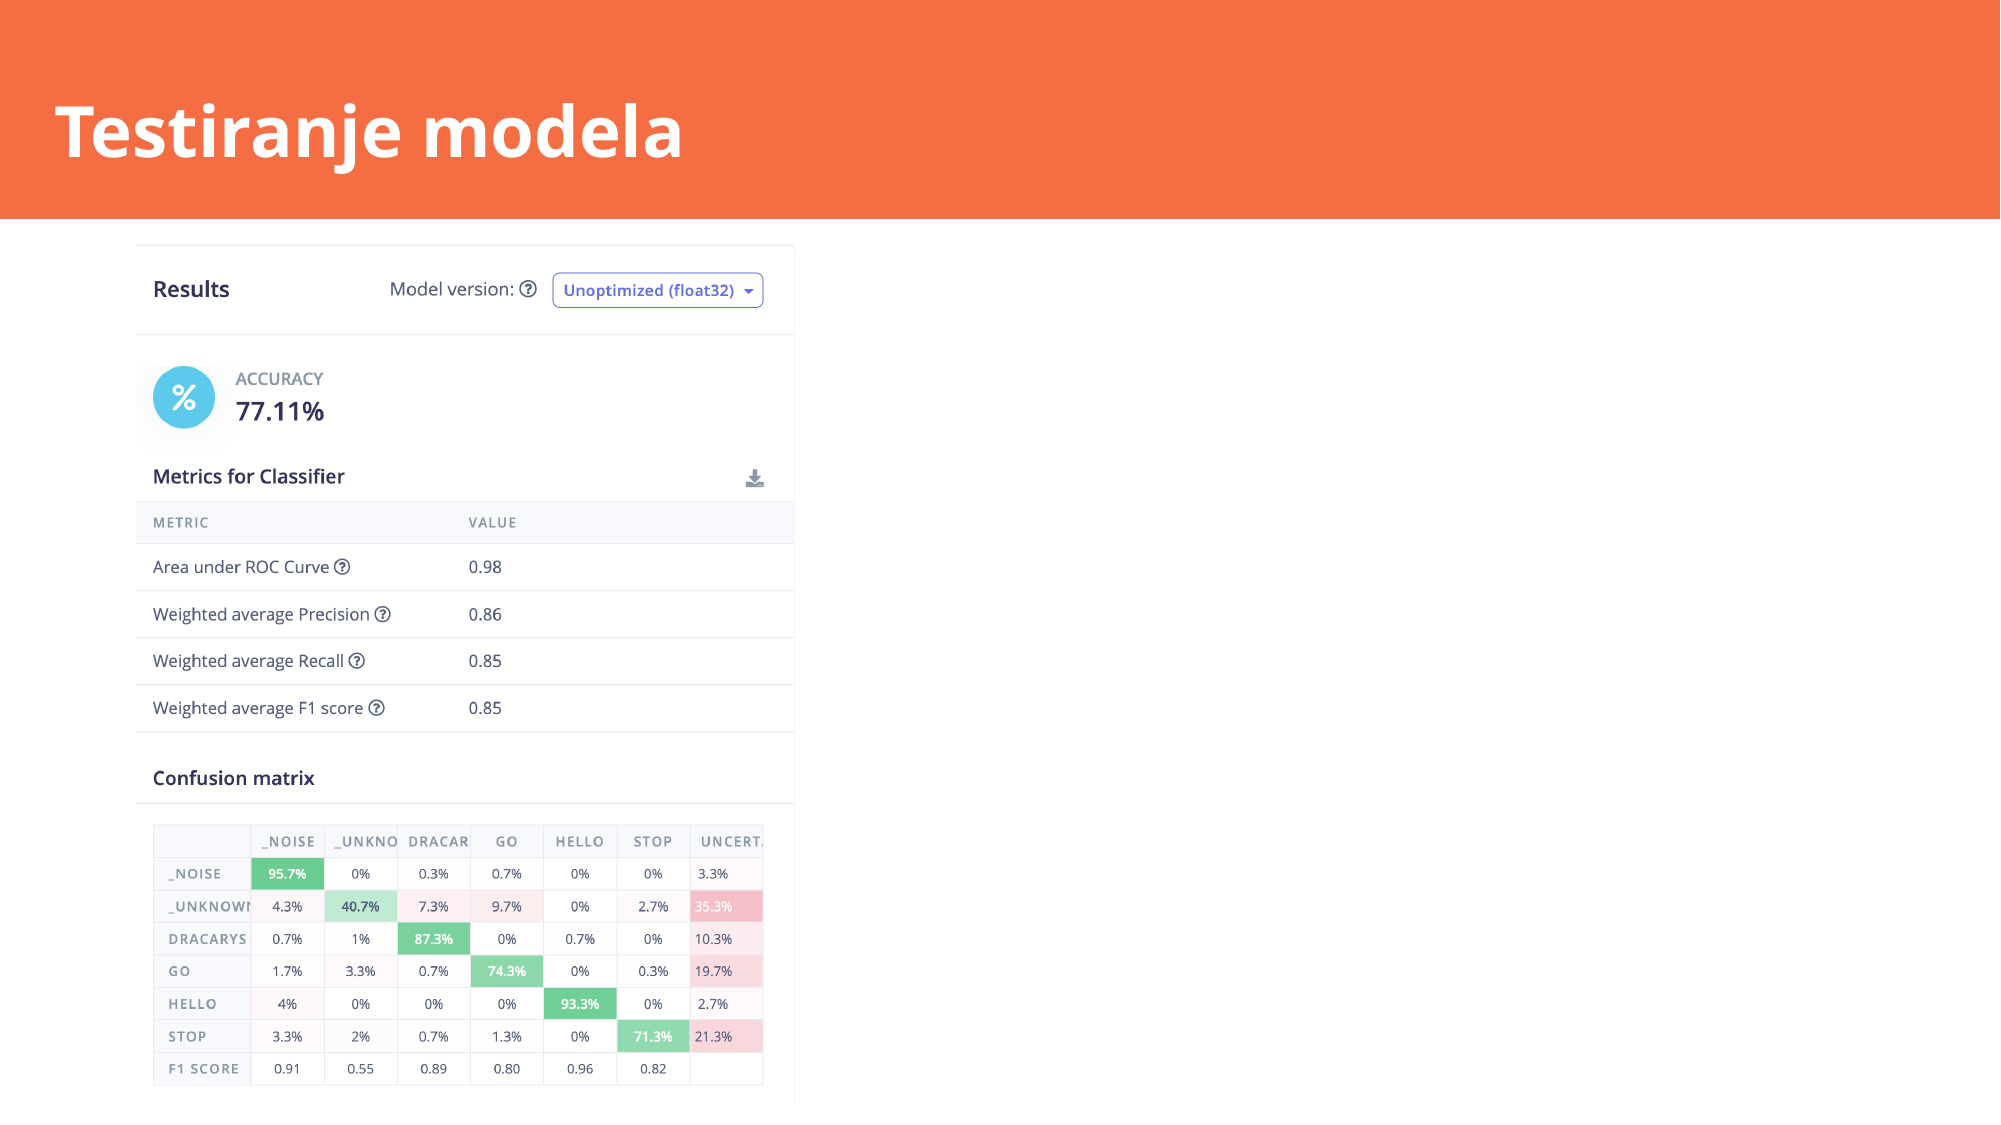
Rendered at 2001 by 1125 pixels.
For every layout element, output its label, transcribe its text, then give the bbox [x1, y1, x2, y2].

picture [135, 244, 795, 1105]
text_box [0, 0, 2000, 220]
text_box Testiranje modela [39, 79, 701, 179]
